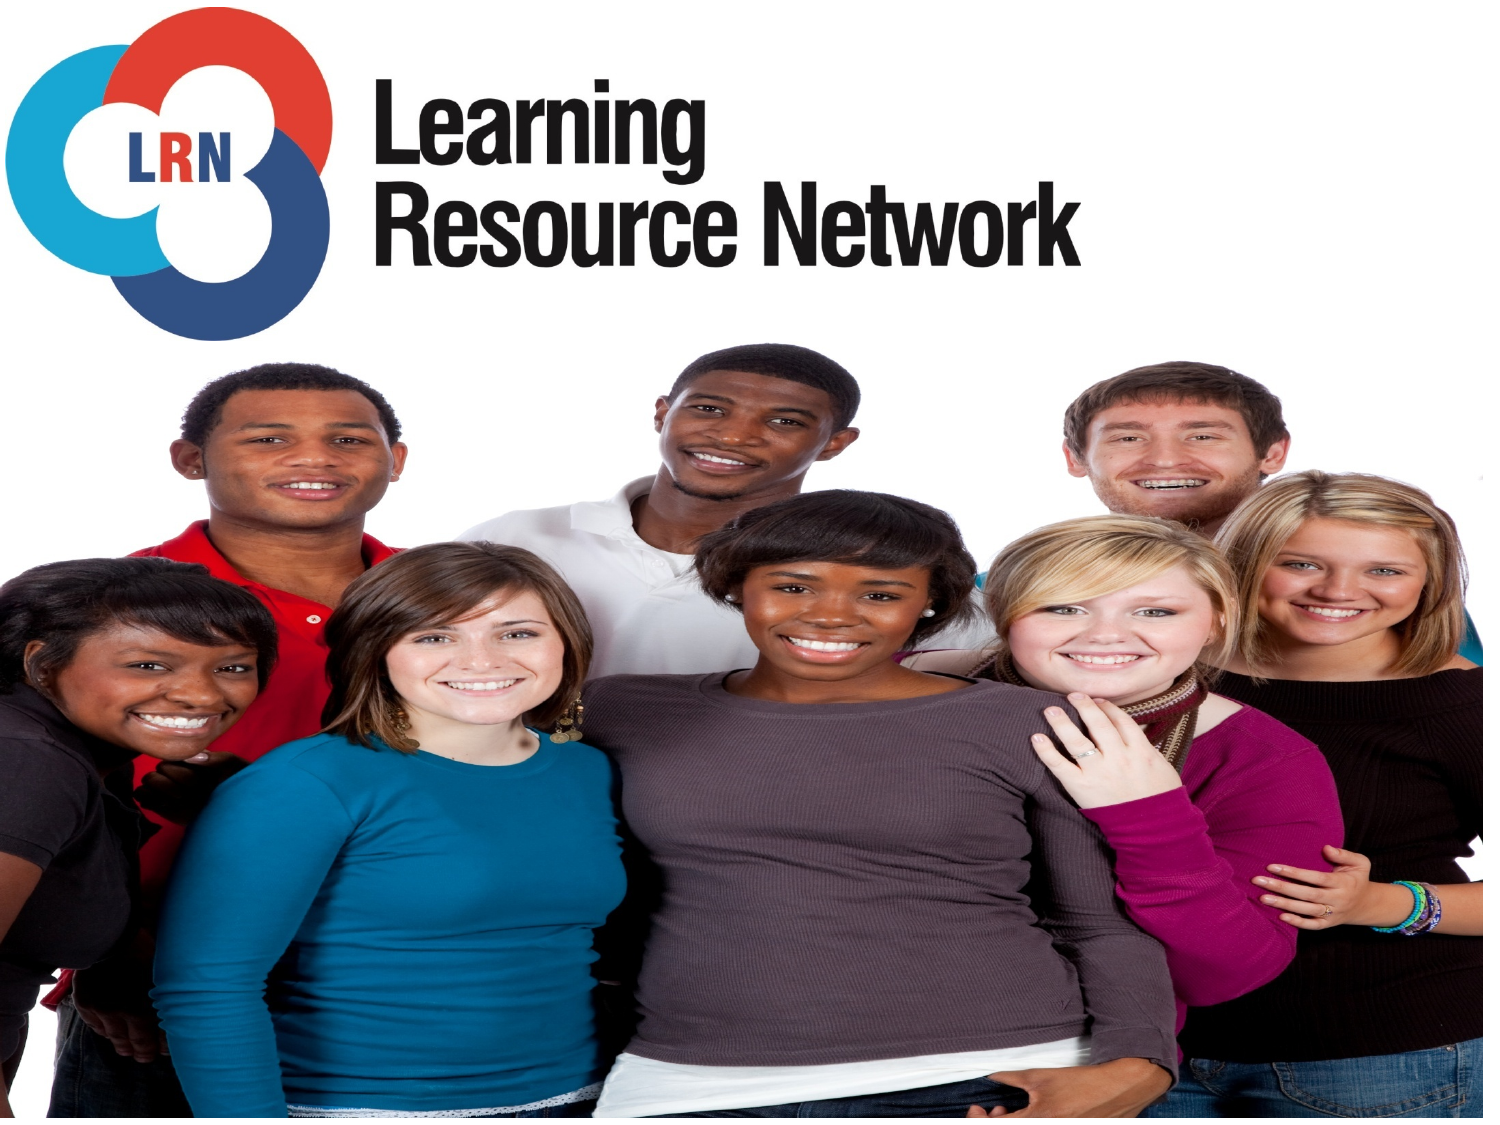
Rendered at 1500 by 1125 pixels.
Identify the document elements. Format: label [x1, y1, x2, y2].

picture [5, 6, 1081, 341]
list [0, 314, 1483, 1118]
